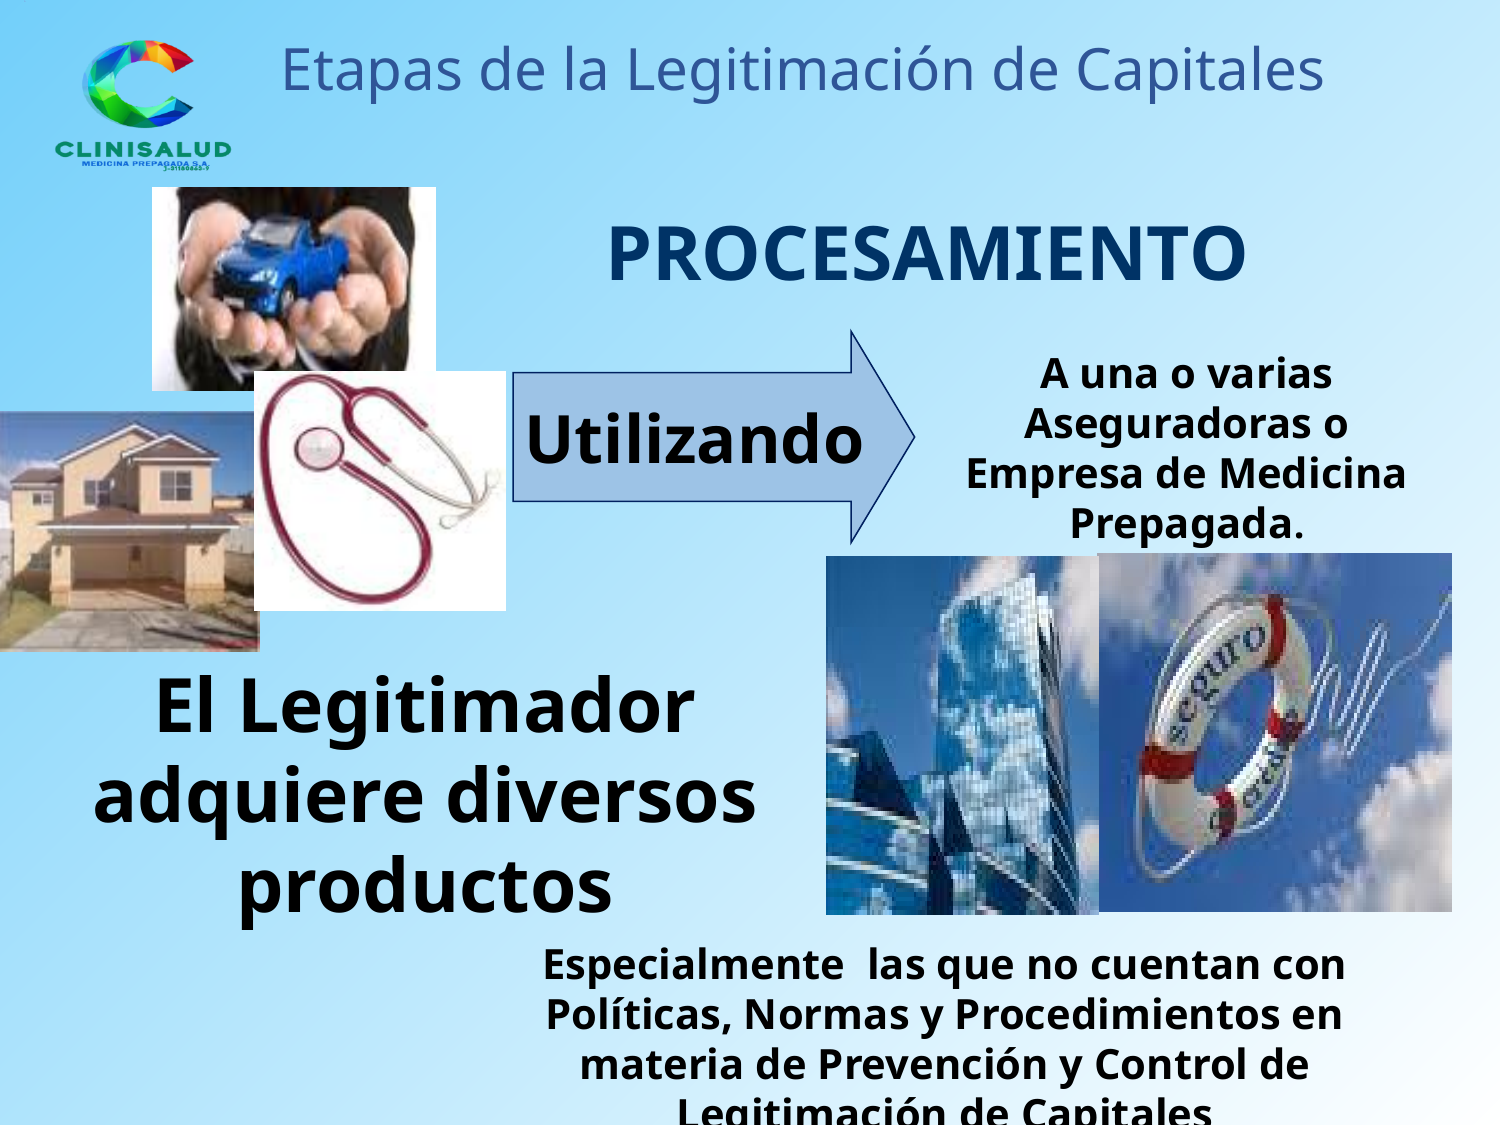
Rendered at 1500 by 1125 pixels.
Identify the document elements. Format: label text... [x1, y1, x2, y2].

text_box PROCESAMIENTO [540, 198, 1314, 303]
text_box A una o varias Aseguradoras o Empresa de Medicina Prepagada. [922, 339, 1452, 555]
text_box El Legitimador adquiere diversos productos [76, 650, 774, 935]
picture [826, 553, 1452, 915]
text_box Etapas de la Legitimación de Capitales [282, 25, 1341, 110]
picture [0, 0, 506, 652]
text_box Especialmente las que no cuentan con Políticas, Normas y Procedimientos en materia de Prevención y Control de Legitimación de Capitales [443, 930, 1447, 1125]
text_box Utilizando [513, 331, 915, 543]
